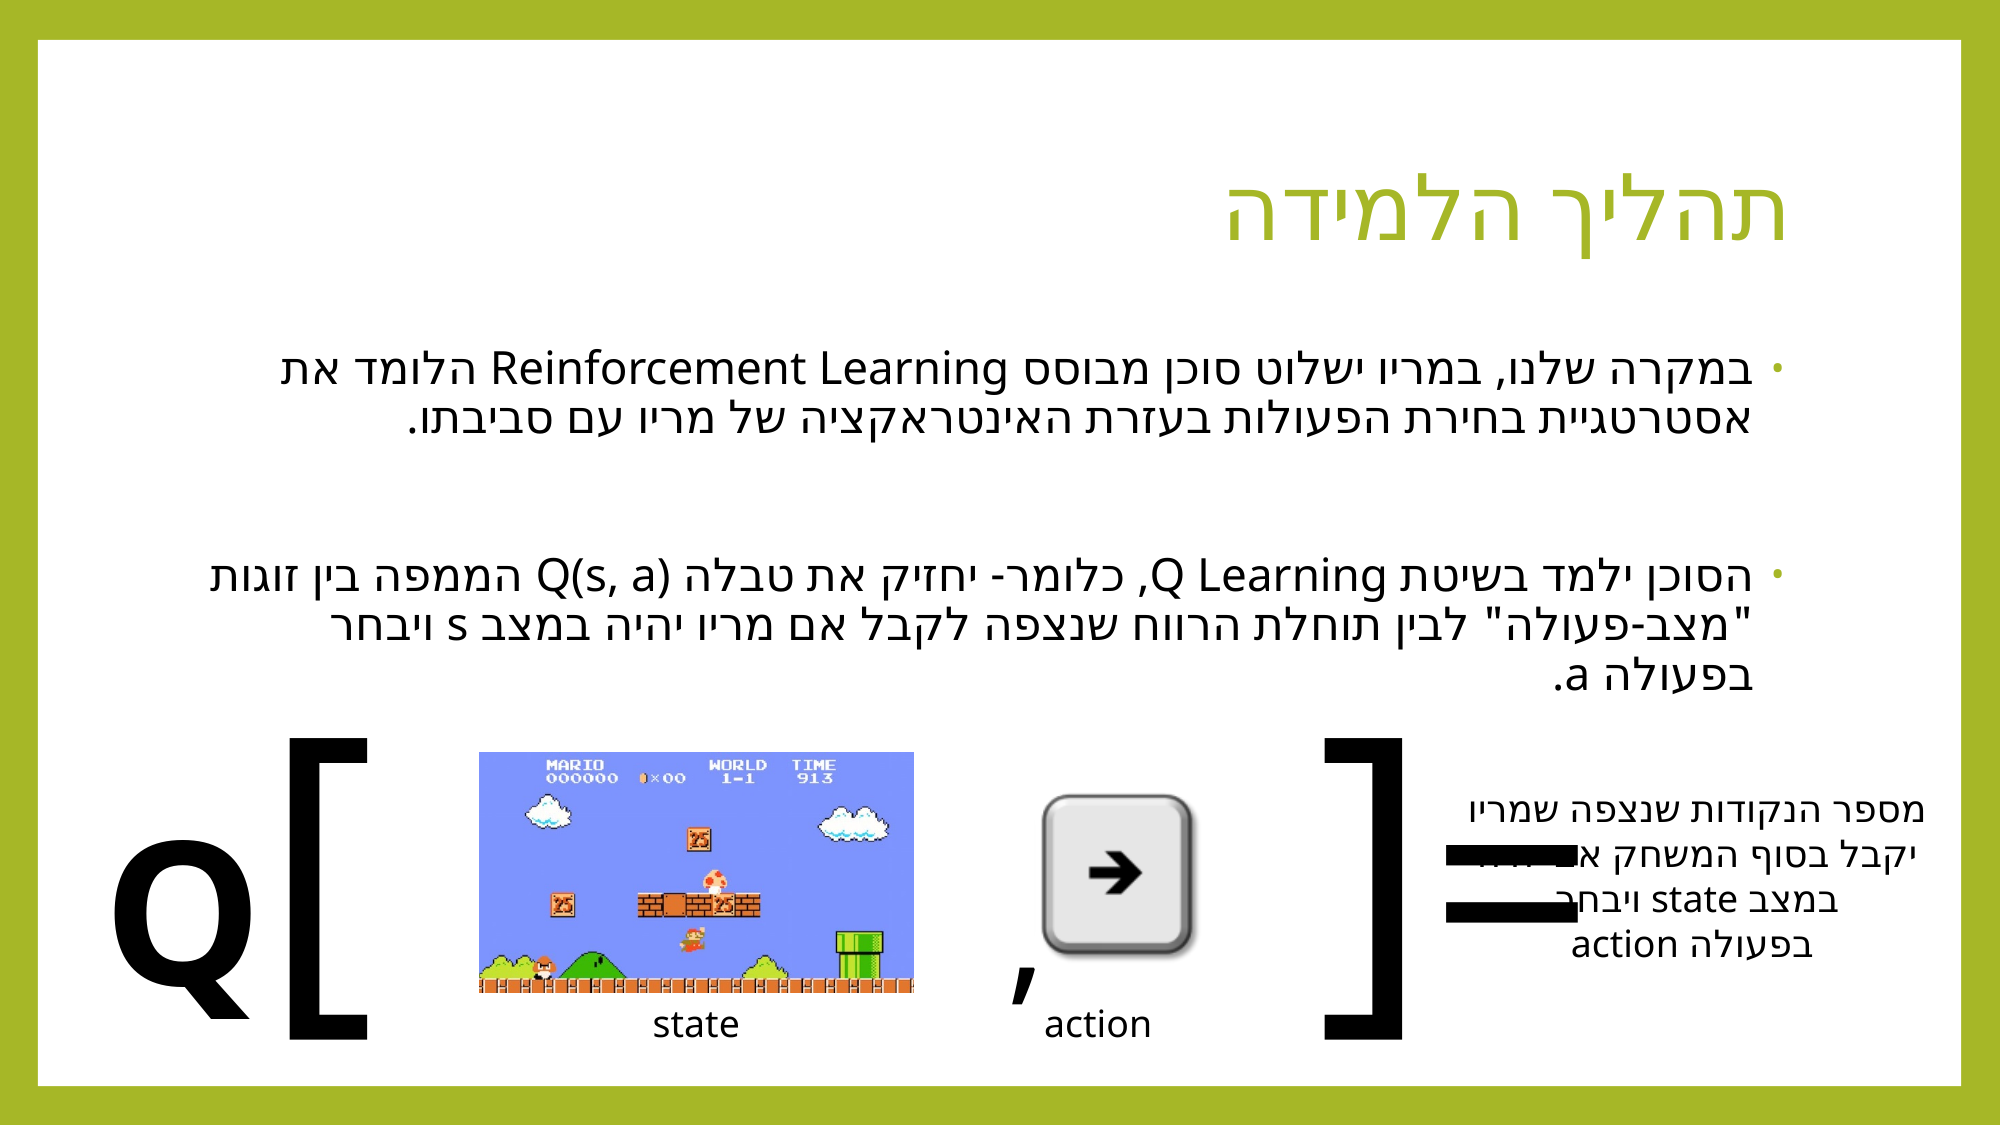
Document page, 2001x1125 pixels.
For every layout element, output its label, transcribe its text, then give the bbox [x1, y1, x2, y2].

list במקרה שלנו, במריו ישלוט סוכן מבוסס Reinforcement Learning הלומד את אסטרטגיית בחירת הפעולות בעזרת האינטראקציה של מריו עם סביבתו. הסוכן ילמד בשיטת Q Learning, כלומר- יחזיק את טבלה Q(s, a) הממפה בין זוגות "מצב-פעולה" לבין תוחלת הרווח שנצפה לקבל אם מריו יהיה במצב s ויבחר בפעולה a. [187, 337, 1808, 678]
text_box state [637, 1003, 755, 1053]
text_box מספר הנקודות שנצפה שמריו יקבל בסוף המשחק אם יהיה במצב state ויבחר בפעולה action [1443, 777, 1942, 973]
text_box Q[ , ]= [88, 632, 1610, 1063]
text_box action [1029, 992, 1168, 1053]
picture [479, 751, 914, 993]
picture [1034, 777, 1211, 968]
title תהליך הלמידה [187, 99, 1808, 323]
